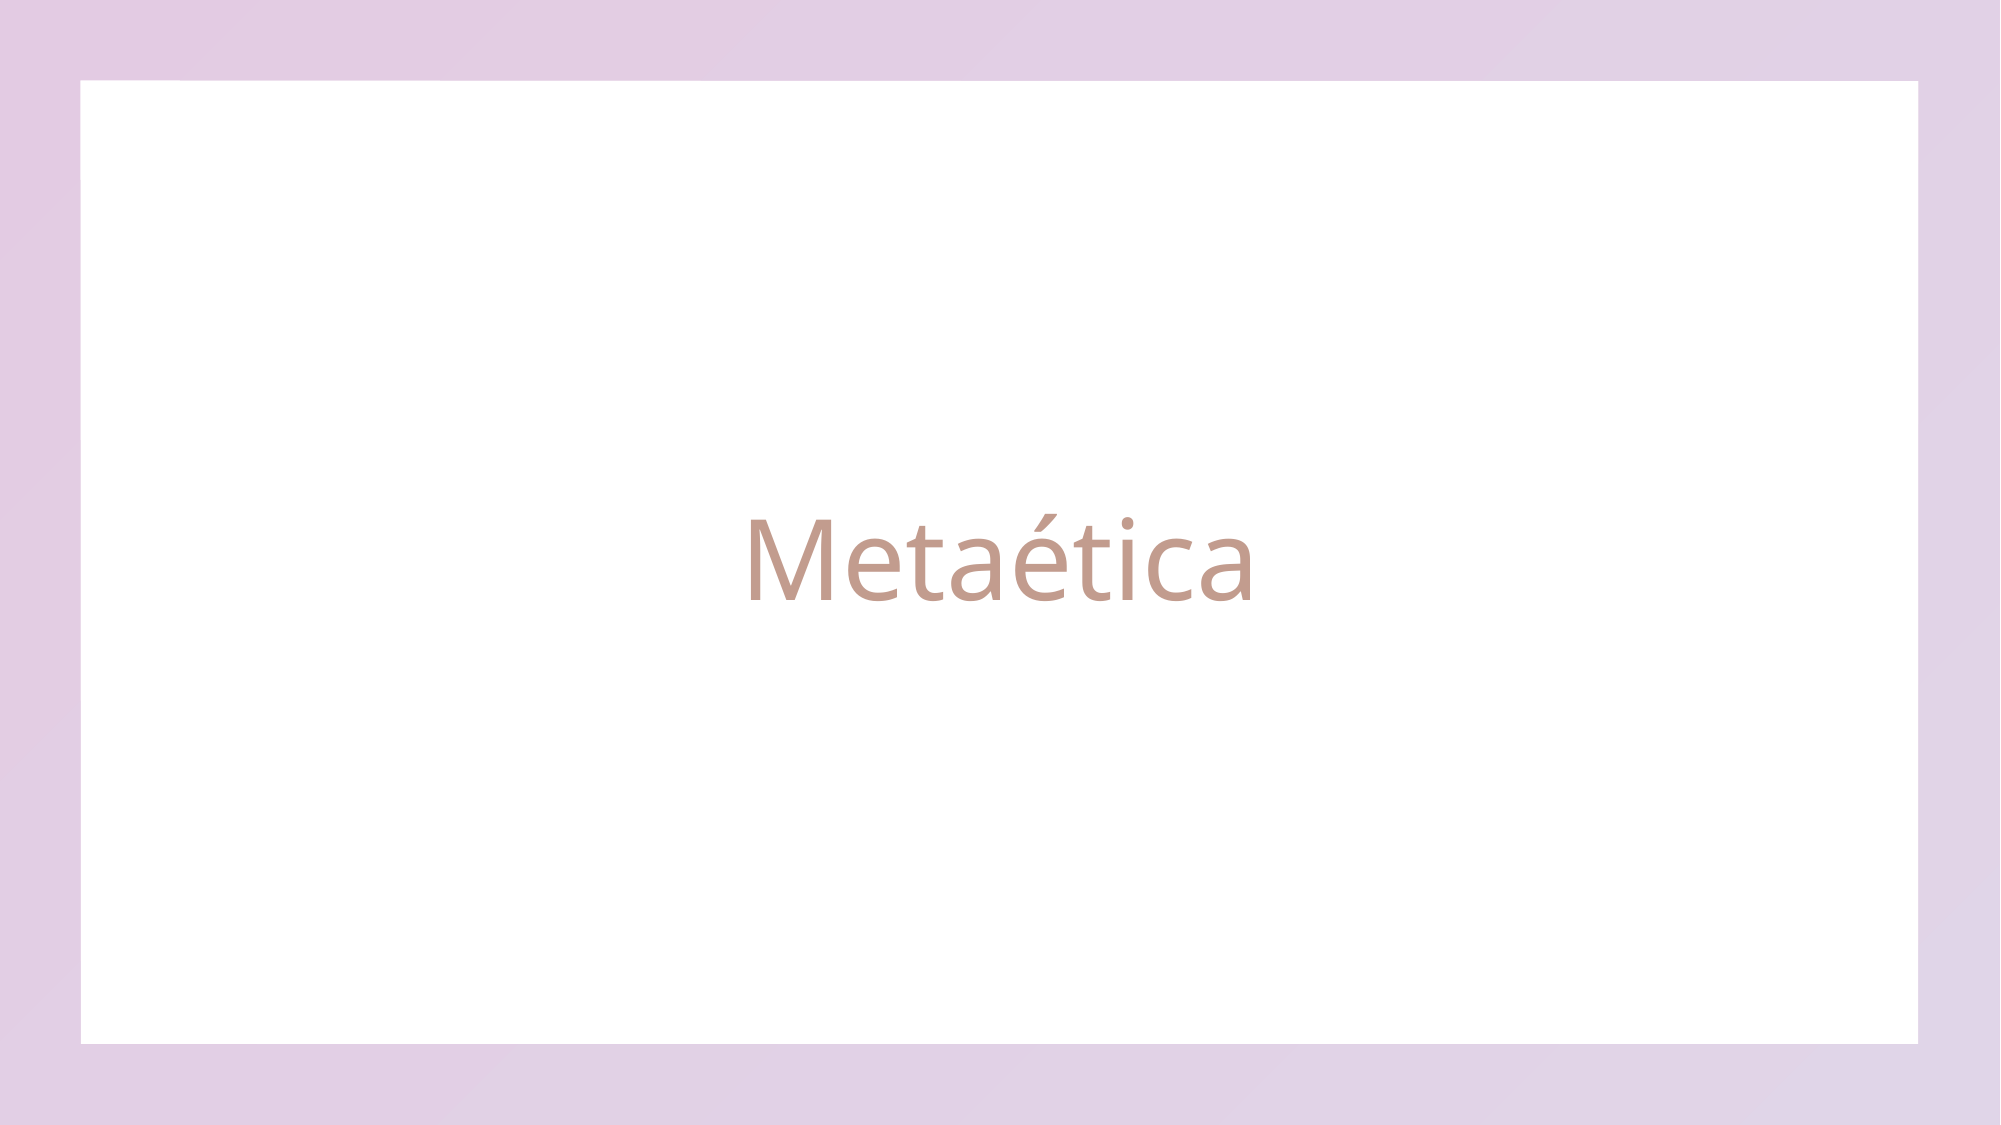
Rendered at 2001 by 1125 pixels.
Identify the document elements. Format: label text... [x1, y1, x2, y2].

title Metaética [137, 492, 1863, 633]
